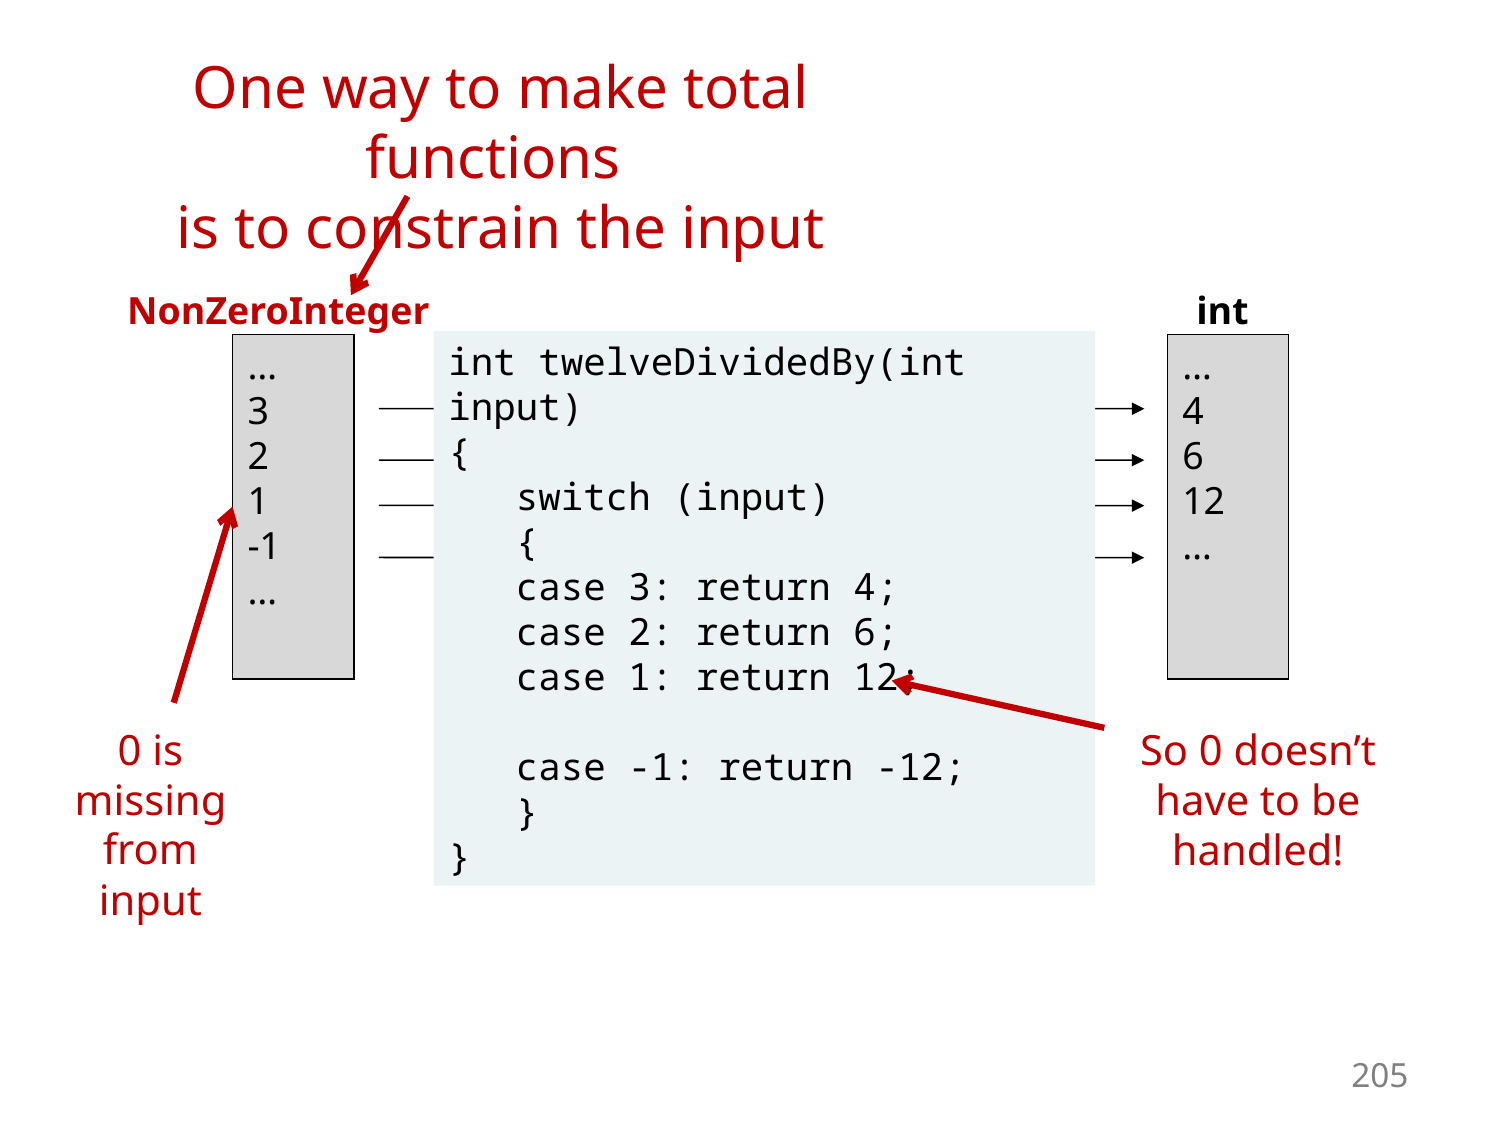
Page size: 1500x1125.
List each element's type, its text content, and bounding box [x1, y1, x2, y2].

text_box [52, 42, 949, 296]
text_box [891, 680, 1424, 833]
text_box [41, 538, 260, 833]
text_box int twelveDividedBy(int input) { switch (input) { case 3: return 4; case 2: return 6; case 1: return 12; case -1: return -12; } } [433, 756, 1096, 886]
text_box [123, 284, 1500, 748]
